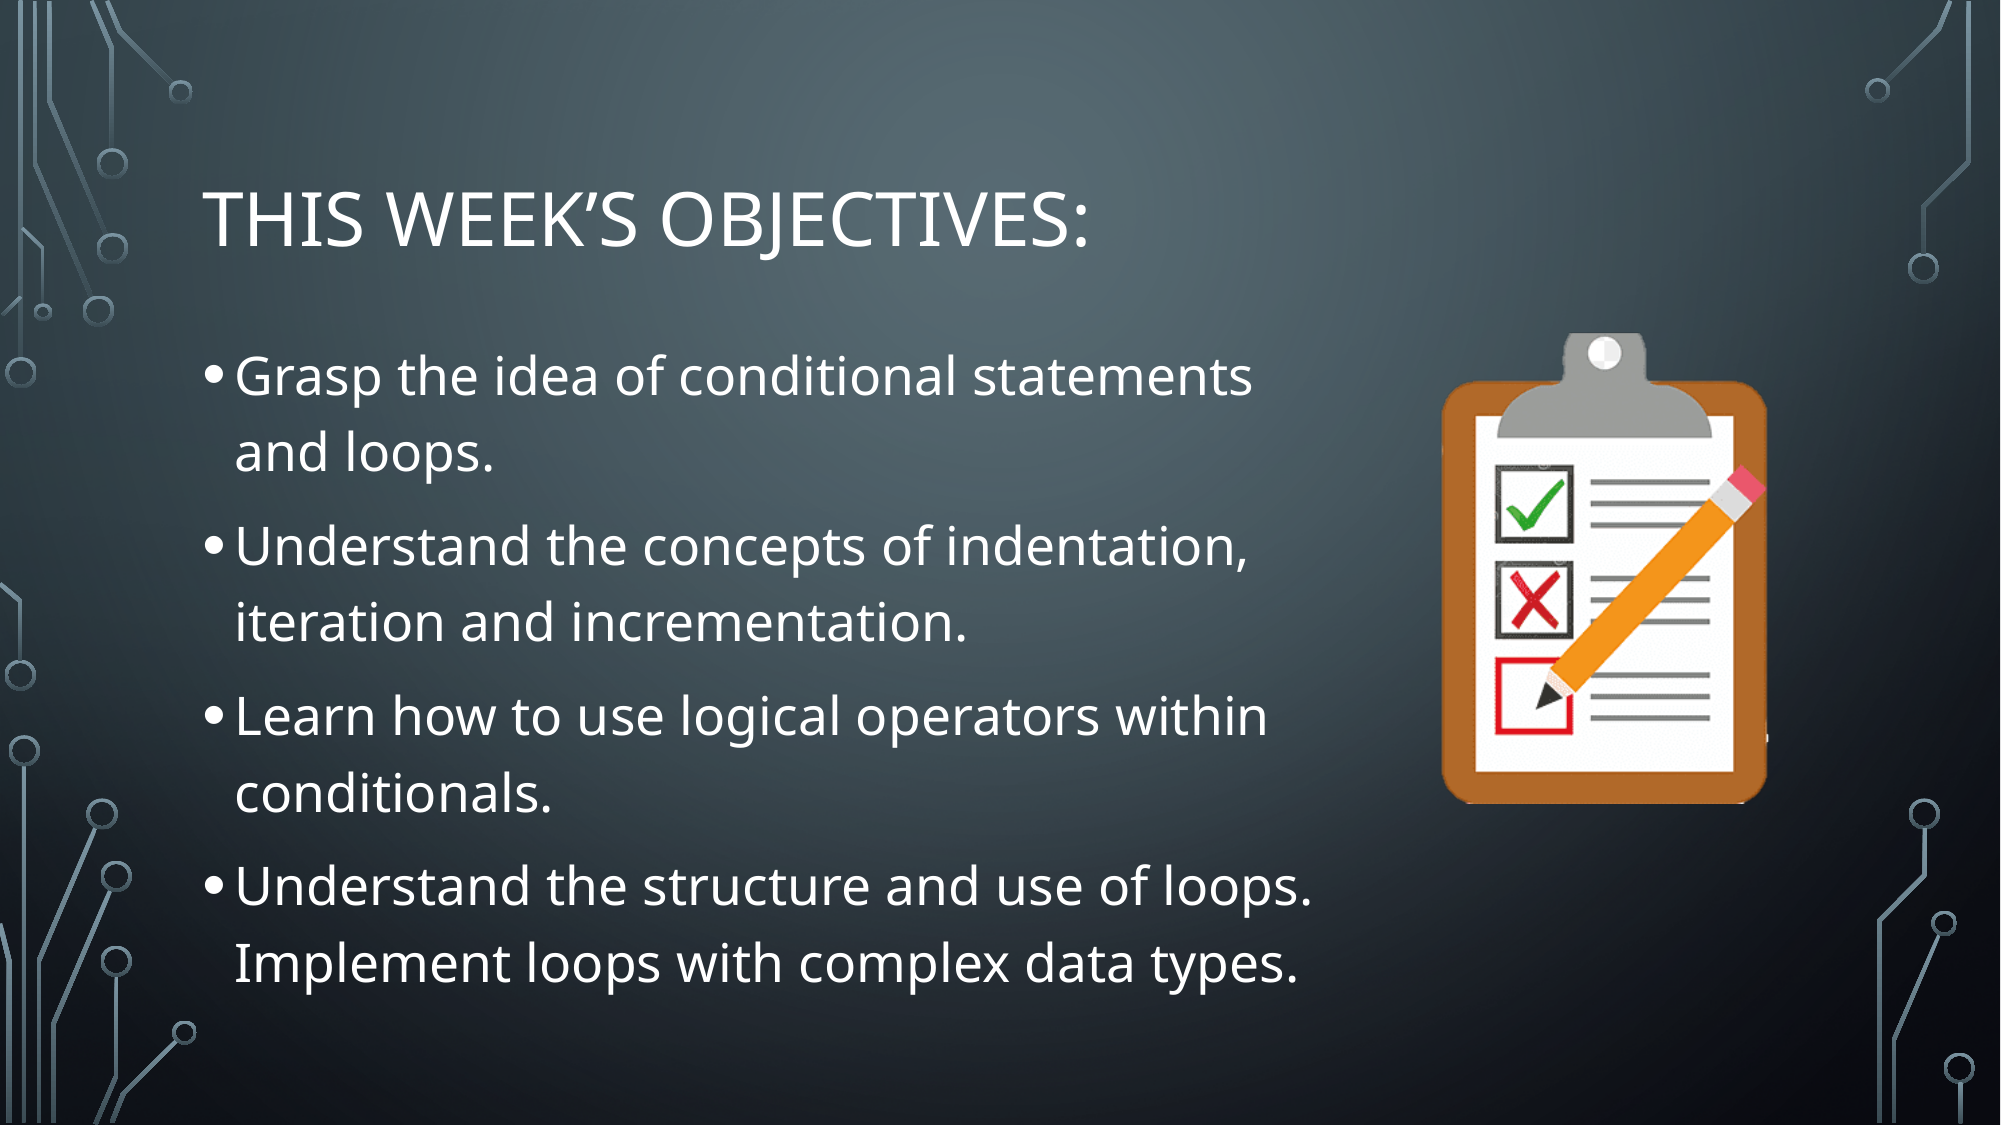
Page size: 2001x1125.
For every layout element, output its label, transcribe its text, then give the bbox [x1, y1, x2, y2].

picture [1363, 320, 1847, 804]
list Grasp the idea of conditional statements and loops. Understand the concepts of indentation, iteration and incrementation. Learn how to use logical operators within conditionals. Understand the structure and use of loops. Implement loops with complex data types. [187, 321, 1348, 1011]
title This Week’s objectives: [187, 101, 1813, 344]
